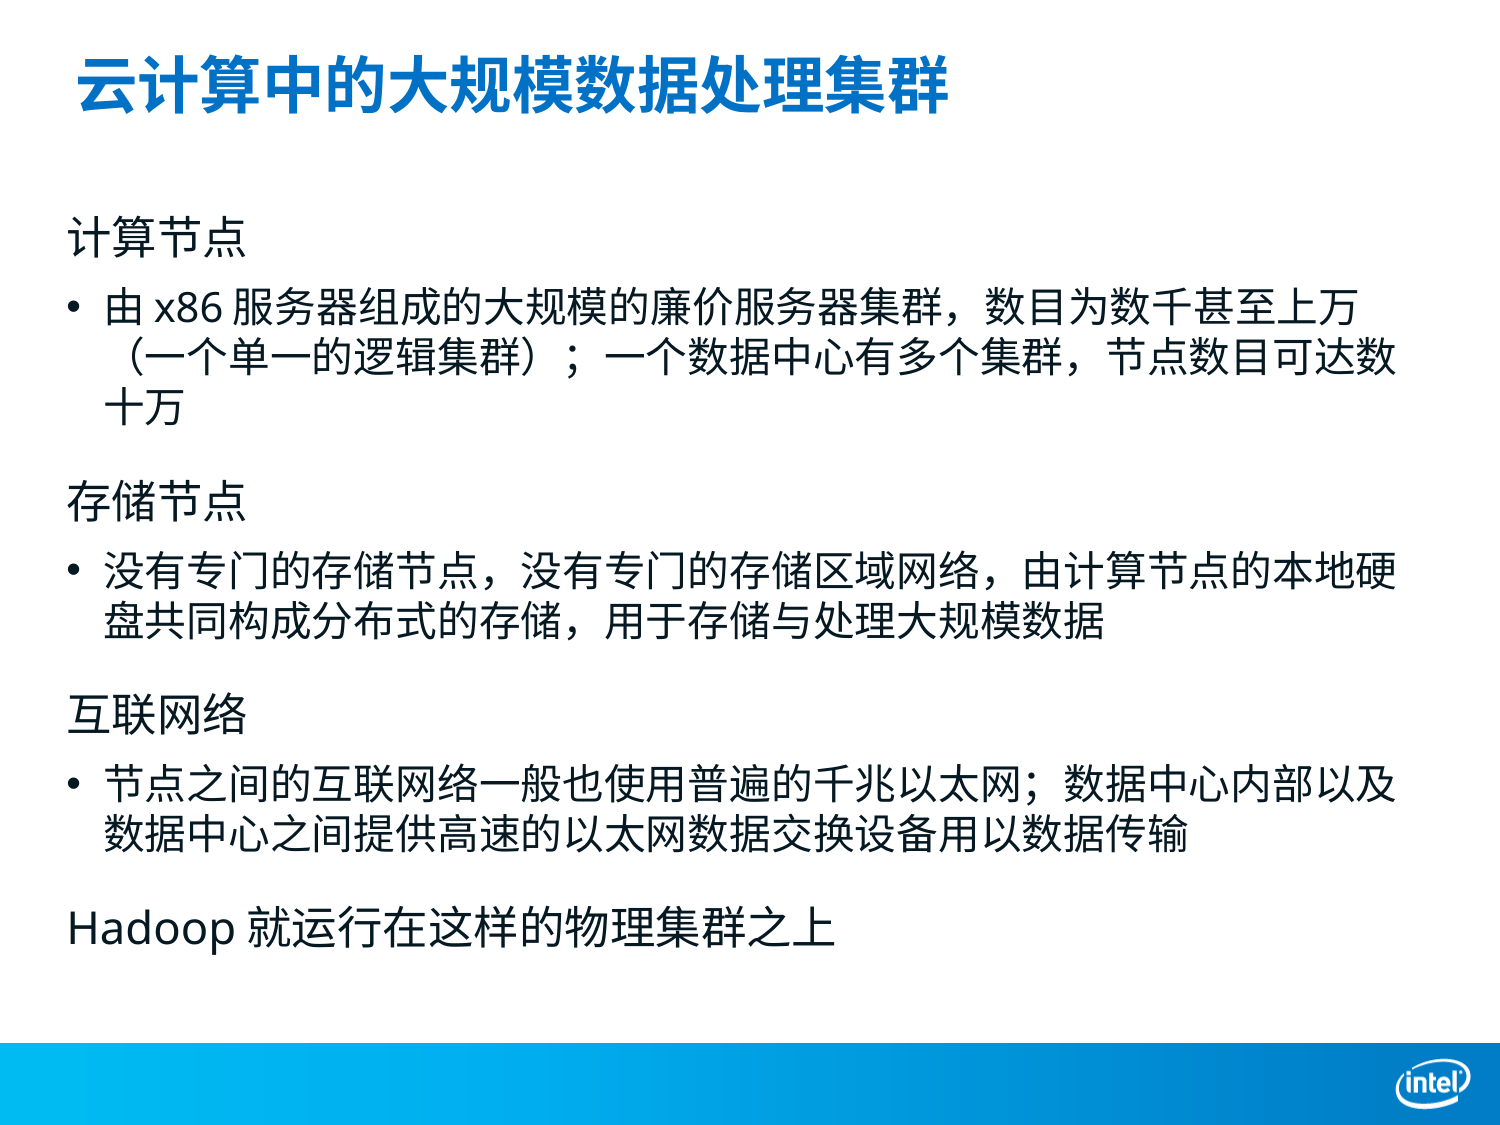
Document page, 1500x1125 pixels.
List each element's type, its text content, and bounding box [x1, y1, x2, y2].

title 云计算中的大规模数据处理集群 [75, 67, 1425, 213]
picture [1245, 1043, 1252, 1125]
list 计算节点 由x86服务器组成的大规模的廉价服务器集群，数目为数千甚至上万（一个单一的逻辑集群）；一个数据中心有多个集群，节点数目可达数十万 存储节点 没有专门的存储节点，没有专门的存储区域网络，由计算节点的本地硬盘共同构成分布式的存储，用于存储与处理大规模数据 互联网络 节点之间的互联网络一般也使用普遍的千兆以太网；数据中心内部以及数据中心之间提供高速的以太网数据交换设备用以数据传输 Hadoop就运行在这样的物理集群之上 [66, 209, 1417, 960]
picture [1324, 1043, 1500, 1125]
picture [1289, 1043, 1296, 1125]
picture [1307, 1043, 1314, 1125]
